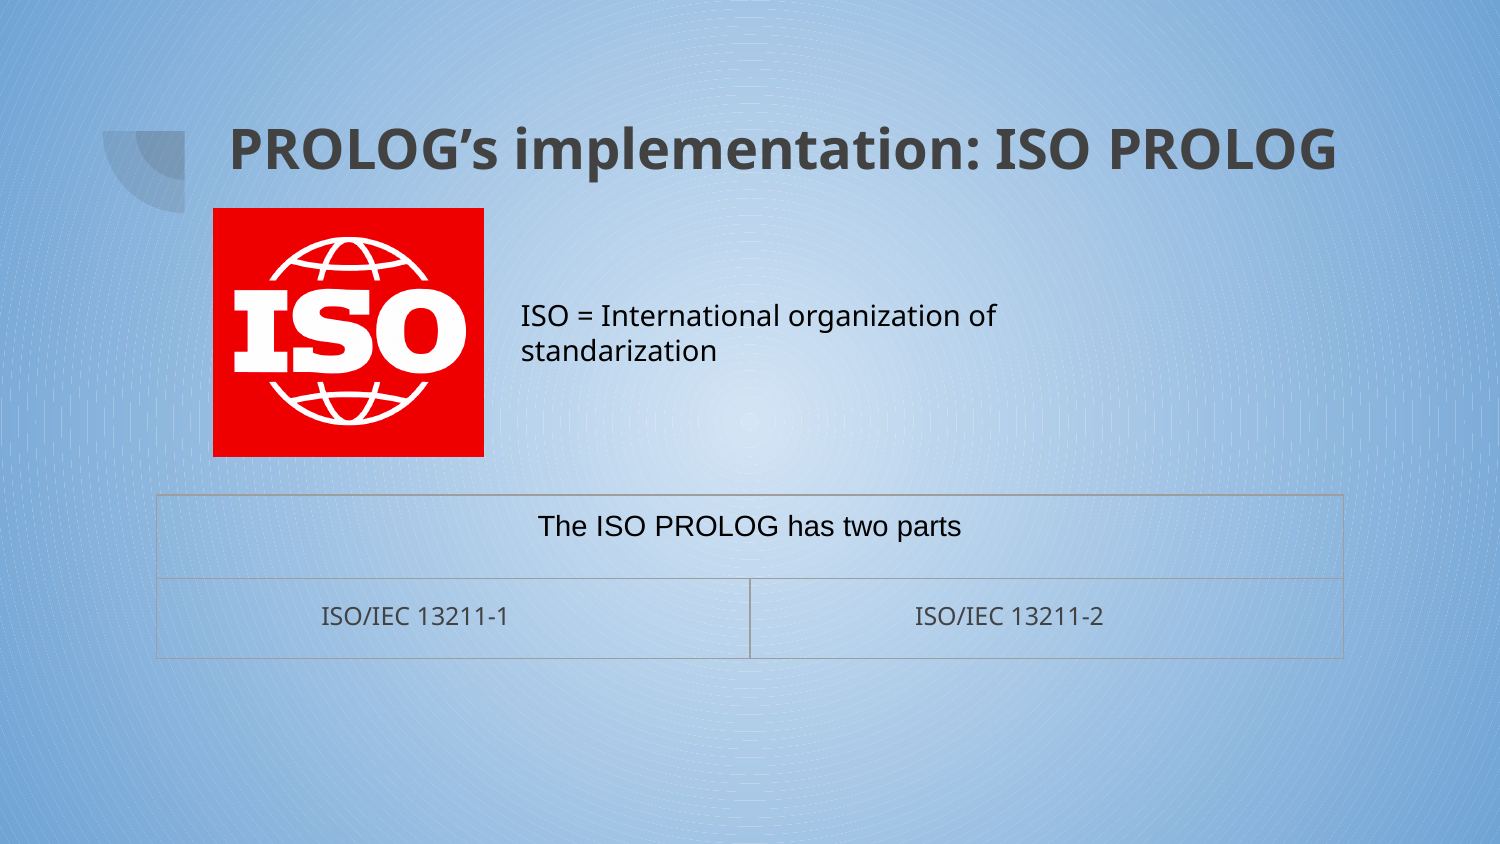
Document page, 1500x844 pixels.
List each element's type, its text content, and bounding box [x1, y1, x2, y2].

text_box ISO = International organization of standarization [505, 282, 1182, 383]
table_header The ISO PROLOG has two parts [157, 496, 1343, 578]
table_cell ISO/IEC 13211-2 [751, 579, 1343, 658]
picture [213, 207, 485, 457]
table_cell ISO/IEC 13211-1 [157, 579, 749, 658]
title PROLOG’s implementation: ISO PROLOG [213, 98, 1368, 263]
